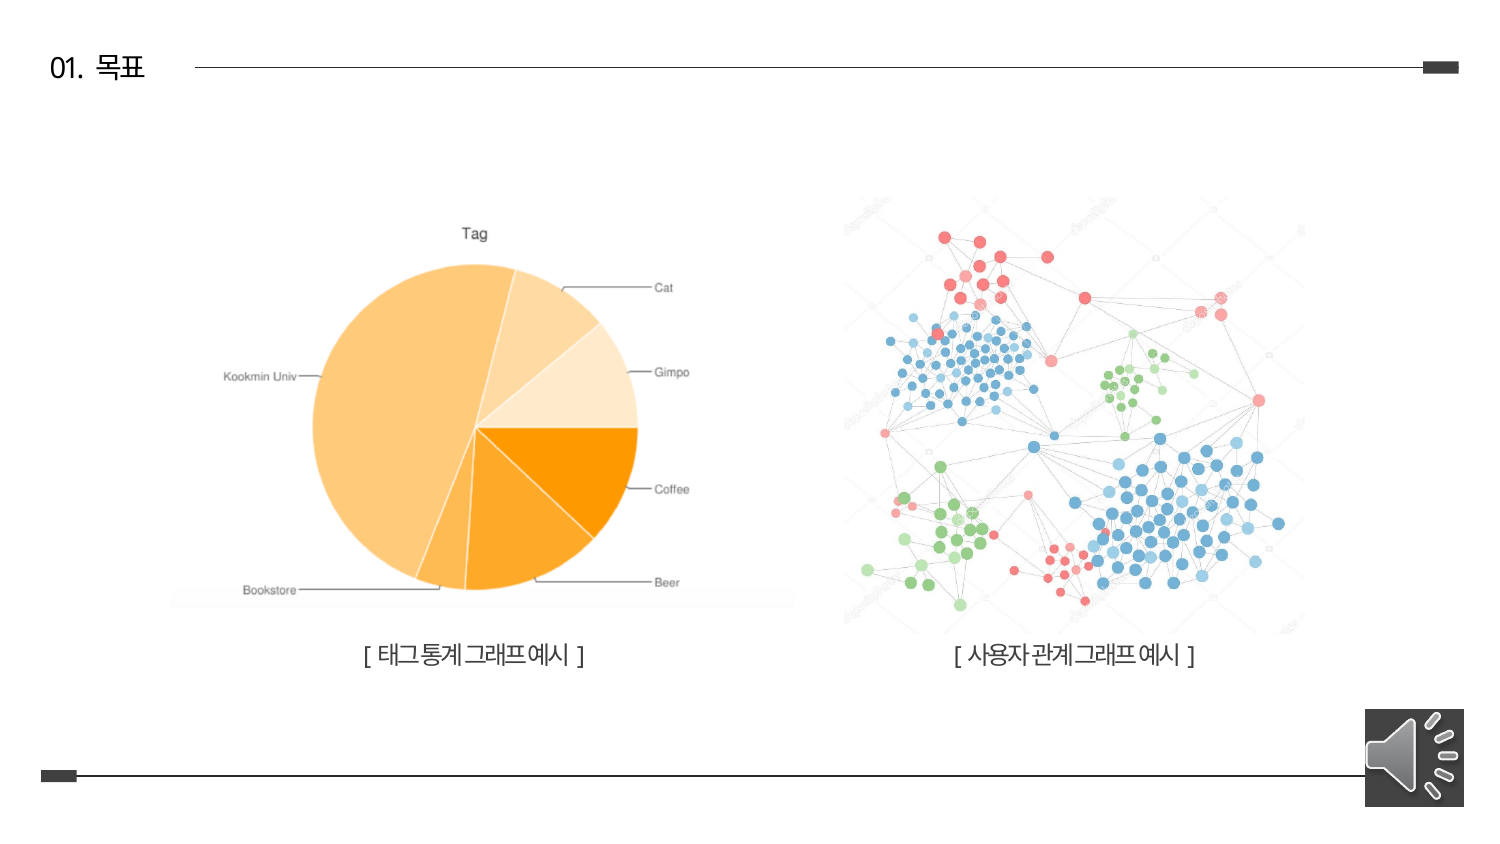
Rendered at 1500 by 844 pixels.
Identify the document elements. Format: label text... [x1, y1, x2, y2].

text_box 01. 목표 [0, 42, 282, 92]
picture [844, 197, 1306, 634]
text_box [1421, 59, 1461, 76]
picture [1364, 708, 1465, 809]
picture [170, 208, 795, 608]
text_box [사용자 관계 그래프 예시] [938, 642, 1211, 717]
text_box [태그 통계 그래프 예시] [348, 622, 609, 717]
text_box [39, 768, 79, 778]
